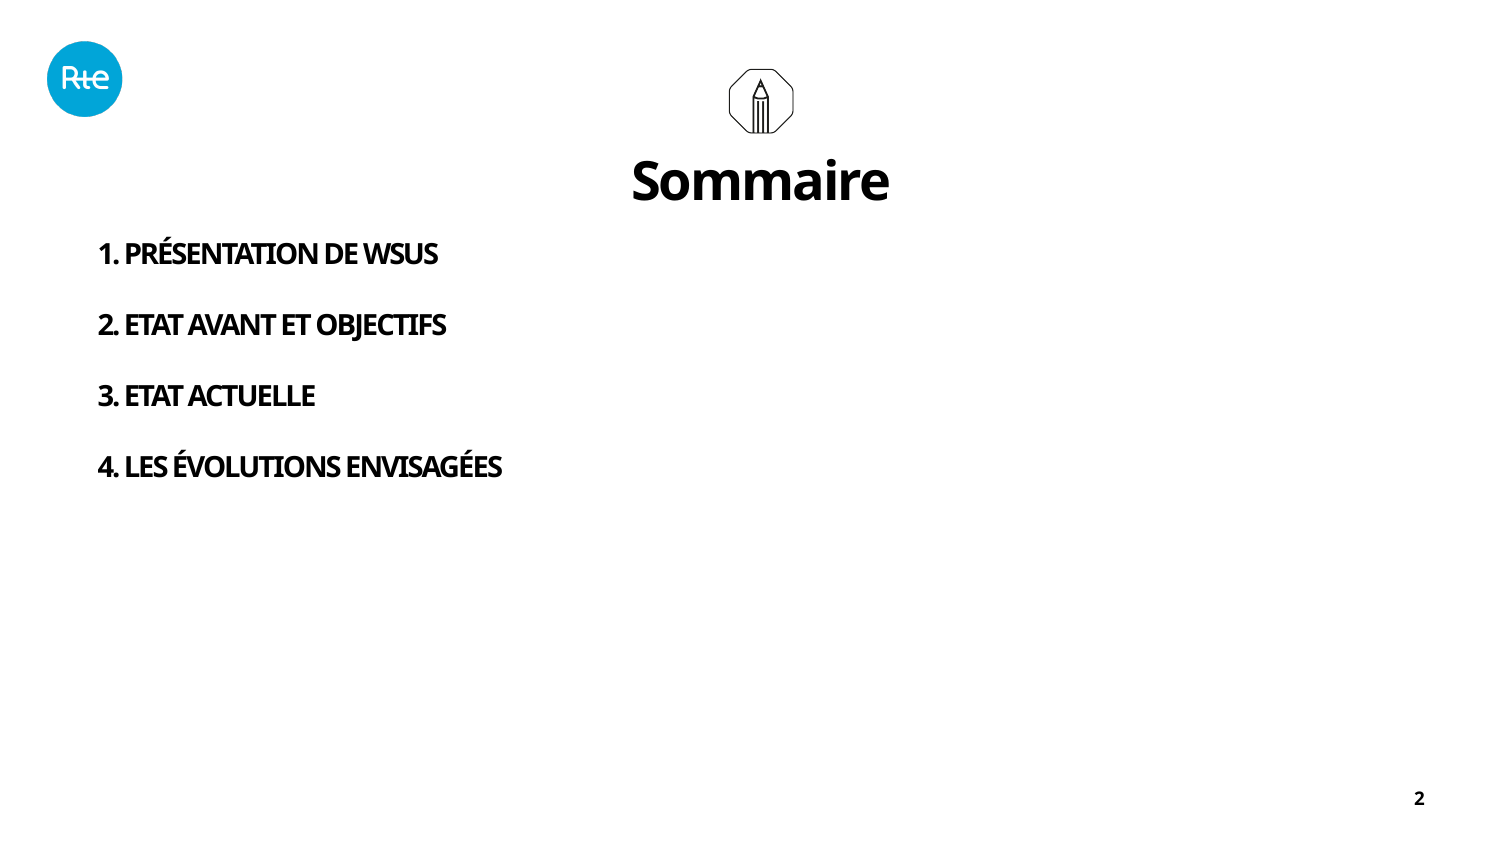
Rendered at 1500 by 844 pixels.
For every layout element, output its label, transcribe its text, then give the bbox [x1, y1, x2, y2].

picture [24, 18, 145, 140]
list Sommaire [97, 146, 1425, 212]
picture [724, 65, 798, 137]
slide_number 2 [1074, 787, 1425, 813]
list 1. Présentation de WSUS 2. ETAT AVANT et objectifS 3. ETAT actuelle 4. Les évolutions envisagées [97, 239, 1425, 558]
